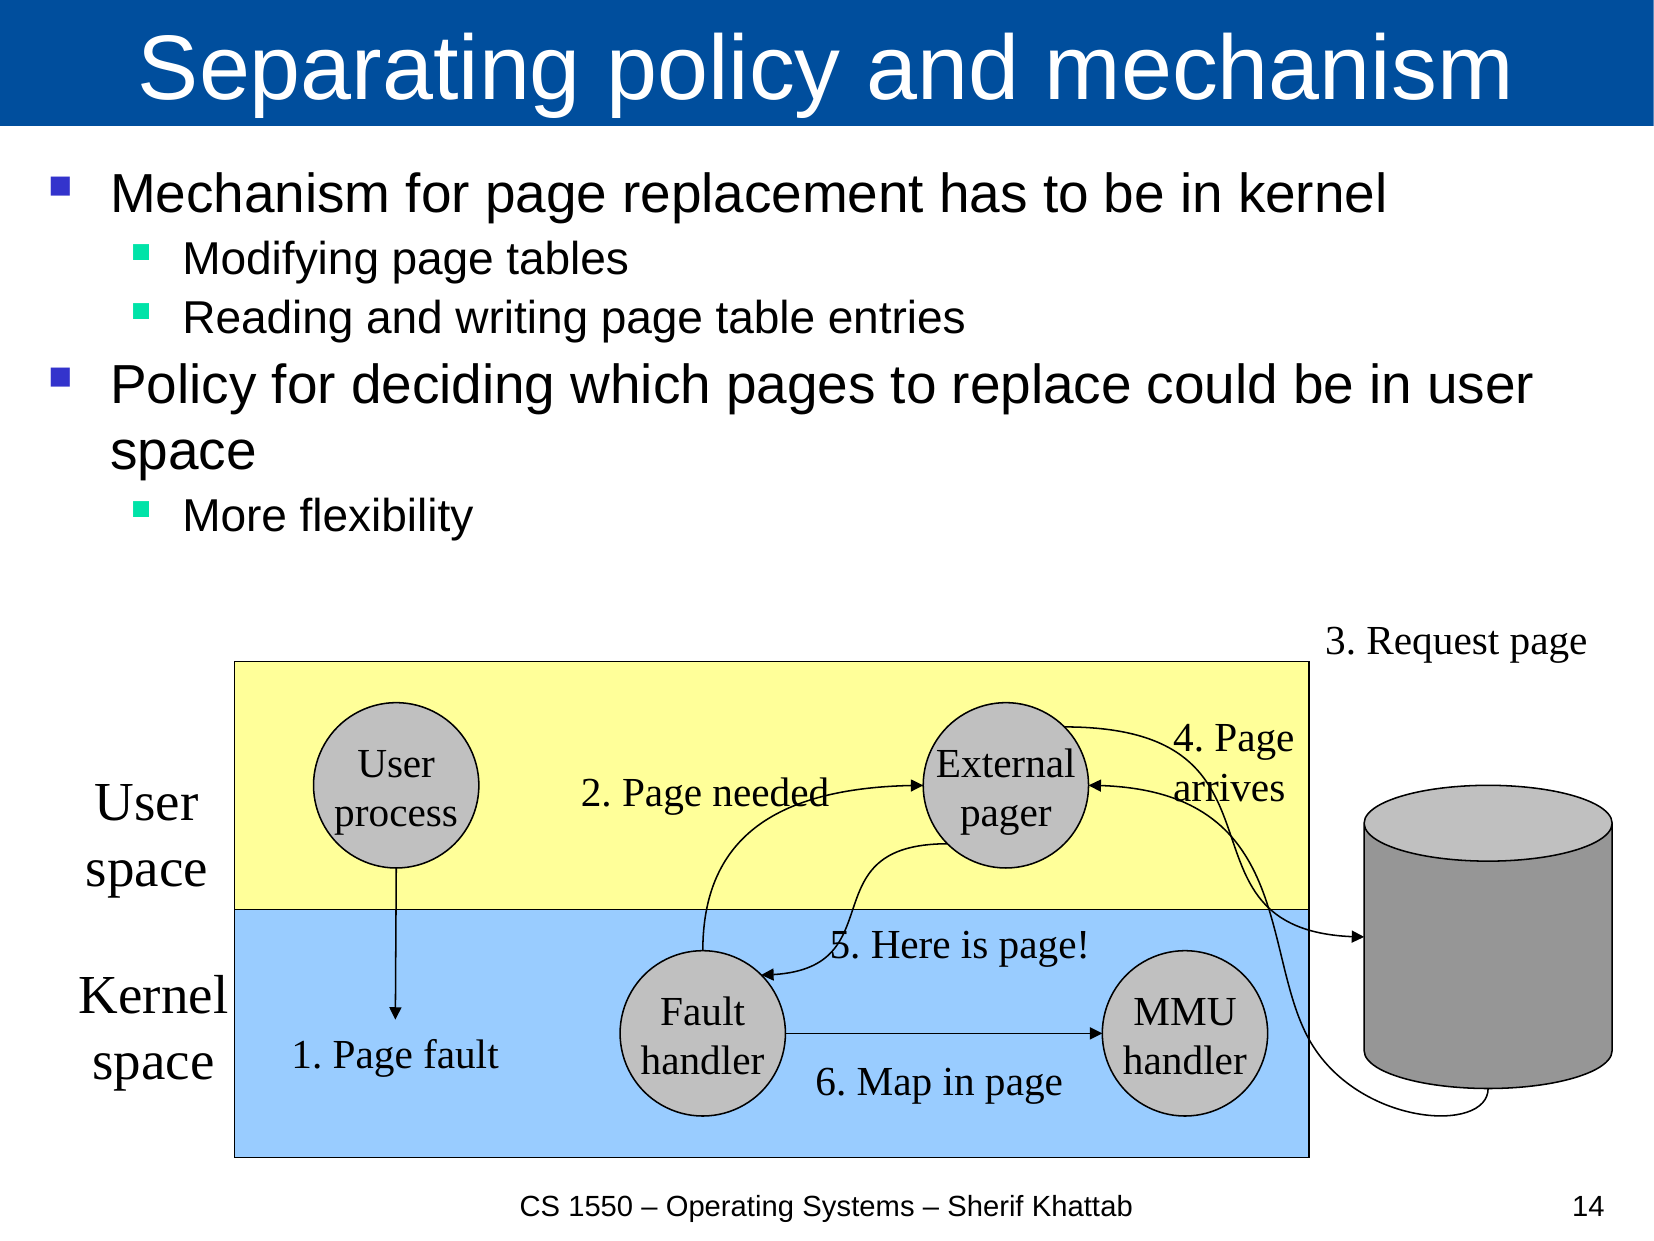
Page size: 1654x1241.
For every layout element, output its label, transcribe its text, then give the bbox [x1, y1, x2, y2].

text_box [1246, 937, 1306, 968]
text_box 1. Page fault [276, 1019, 514, 1084]
text_box [234, 661, 1246, 909]
footer CS 1550 – Operating Systems – Sherif Khattab [337, 1185, 1316, 1230]
text_box [234, 909, 1310, 1158]
title Separating policy and mechanism [0, 0, 1654, 126]
text_box Fault handler [620, 950, 786, 1117]
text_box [730, 757, 896, 979]
text_box 2. Page needed [566, 757, 730, 823]
text_box MMU handler [1102, 950, 1268, 1117]
text_box Kernel space [55, 950, 253, 1098]
text_box User space [55, 757, 239, 905]
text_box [1088, 785, 1365, 937]
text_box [1246, 544, 1306, 785]
text_box External pager [923, 702, 1089, 868]
text_box 4. Page arrives [1158, 702, 1246, 785]
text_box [788, 816, 920, 1003]
list Mechanism for page replacement has to be in kernel Modifying page tables Reading and writing page table entries Policy for deciding which pages to replace could be in user space More flexibility [33, 150, 1620, 1158]
slide_number 14 [1550, 1185, 1620, 1230]
text_box 6. Map in page [800, 1047, 1078, 1112]
text_box [1364, 785, 1613, 1089]
text_box 5. Here is page! [920, 909, 1106, 974]
text_box 3. Request page [1310, 606, 1603, 671]
text_box 4. Page arrives [1306, 702, 1310, 785]
text_box [1306, 661, 1310, 702]
text_box [1365, 785, 1613, 861]
text_box User process [313, 702, 479, 868]
